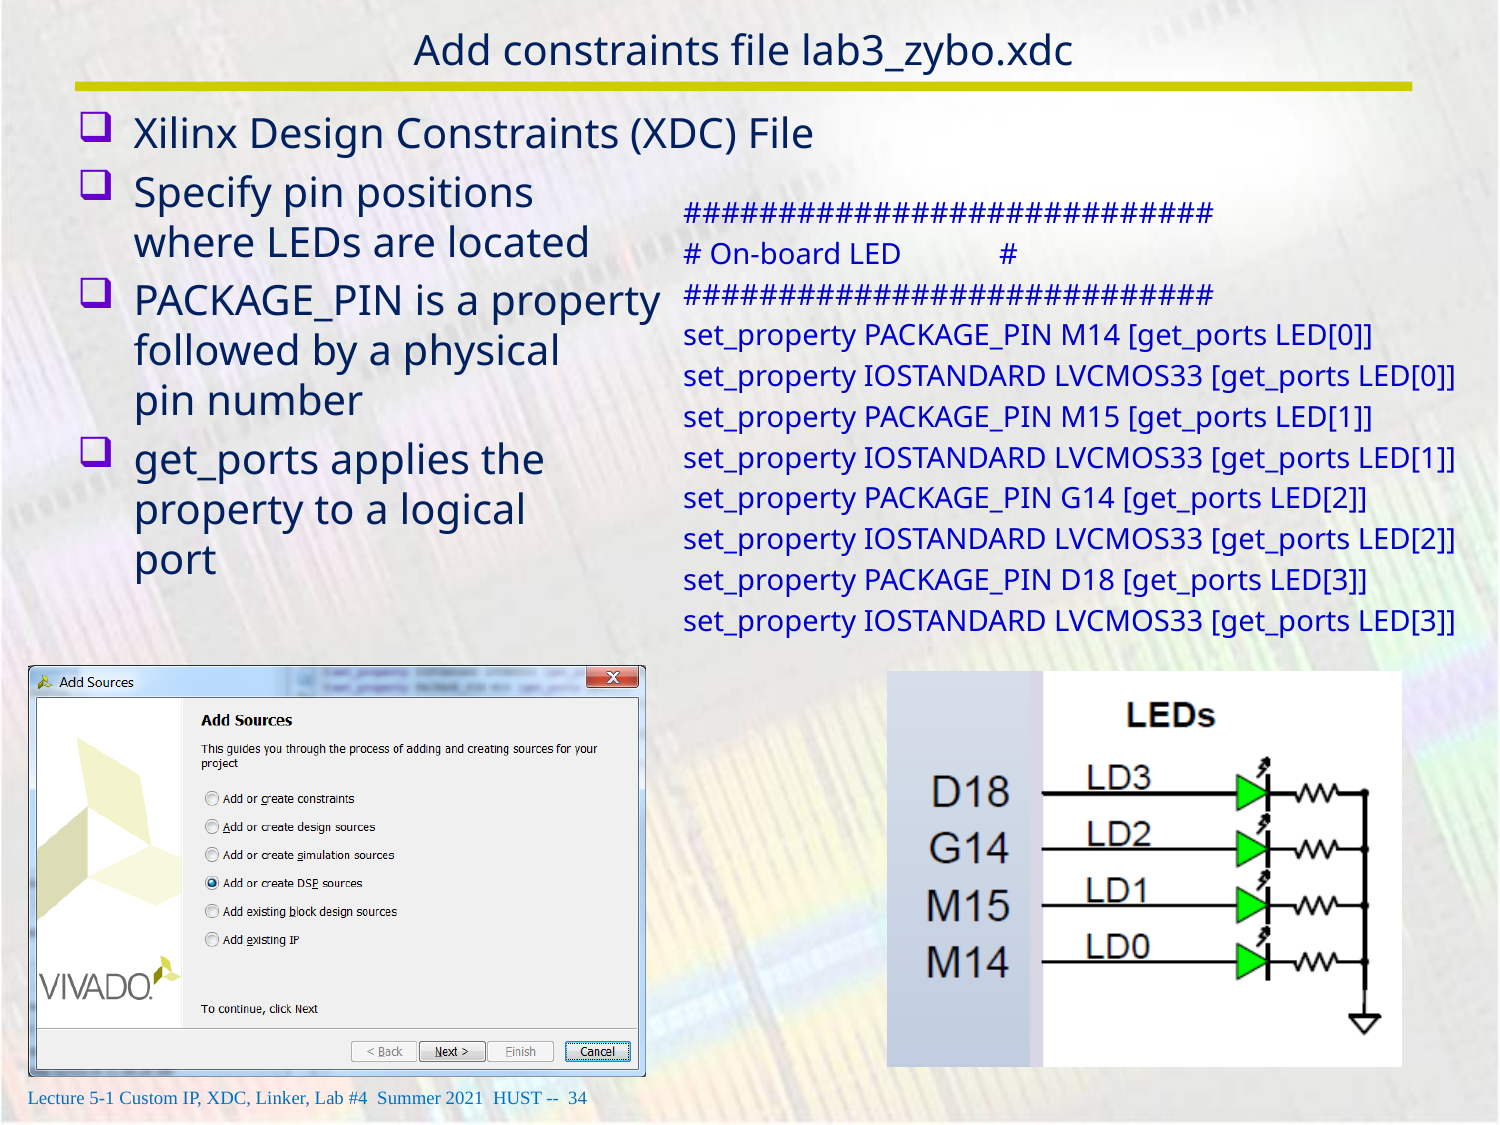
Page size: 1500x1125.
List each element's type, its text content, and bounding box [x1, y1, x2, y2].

text_box ############################ # On-board LED # ############################ set_property PACKAGE_PIN M14 [get_ports LED[0]] set_property IOSTANDARD LVCMOS33 [get_ports LED[0]] set_property PACKAGE_PIN M15 [get_ports LED[1]] set_property IOSTANDARD LVCMOS33 [get_ports LED[1]] set_property PACKAGE_PIN G14 [get_ports LED[2]] set_property IOSTANDARD LVCMOS33 [get_ports LED[2]] set_property PACKAGE_PIN D18 [get_ports LED[3]] set_property IOSTANDARD LVCMOS33 [get_ports LED[3]] [668, 186, 1480, 645]
list Xilinx Design Constraints (XDC) File Specify pin positions where LEDs are located PACKAGE_PIN is a property followed by a physical pin number get_ports applies the property to a logical port [62, 99, 1450, 1060]
title Add constraints file lab3_zybo.xdc [31, 23, 1457, 87]
picture [0, 0, 1500, 1125]
